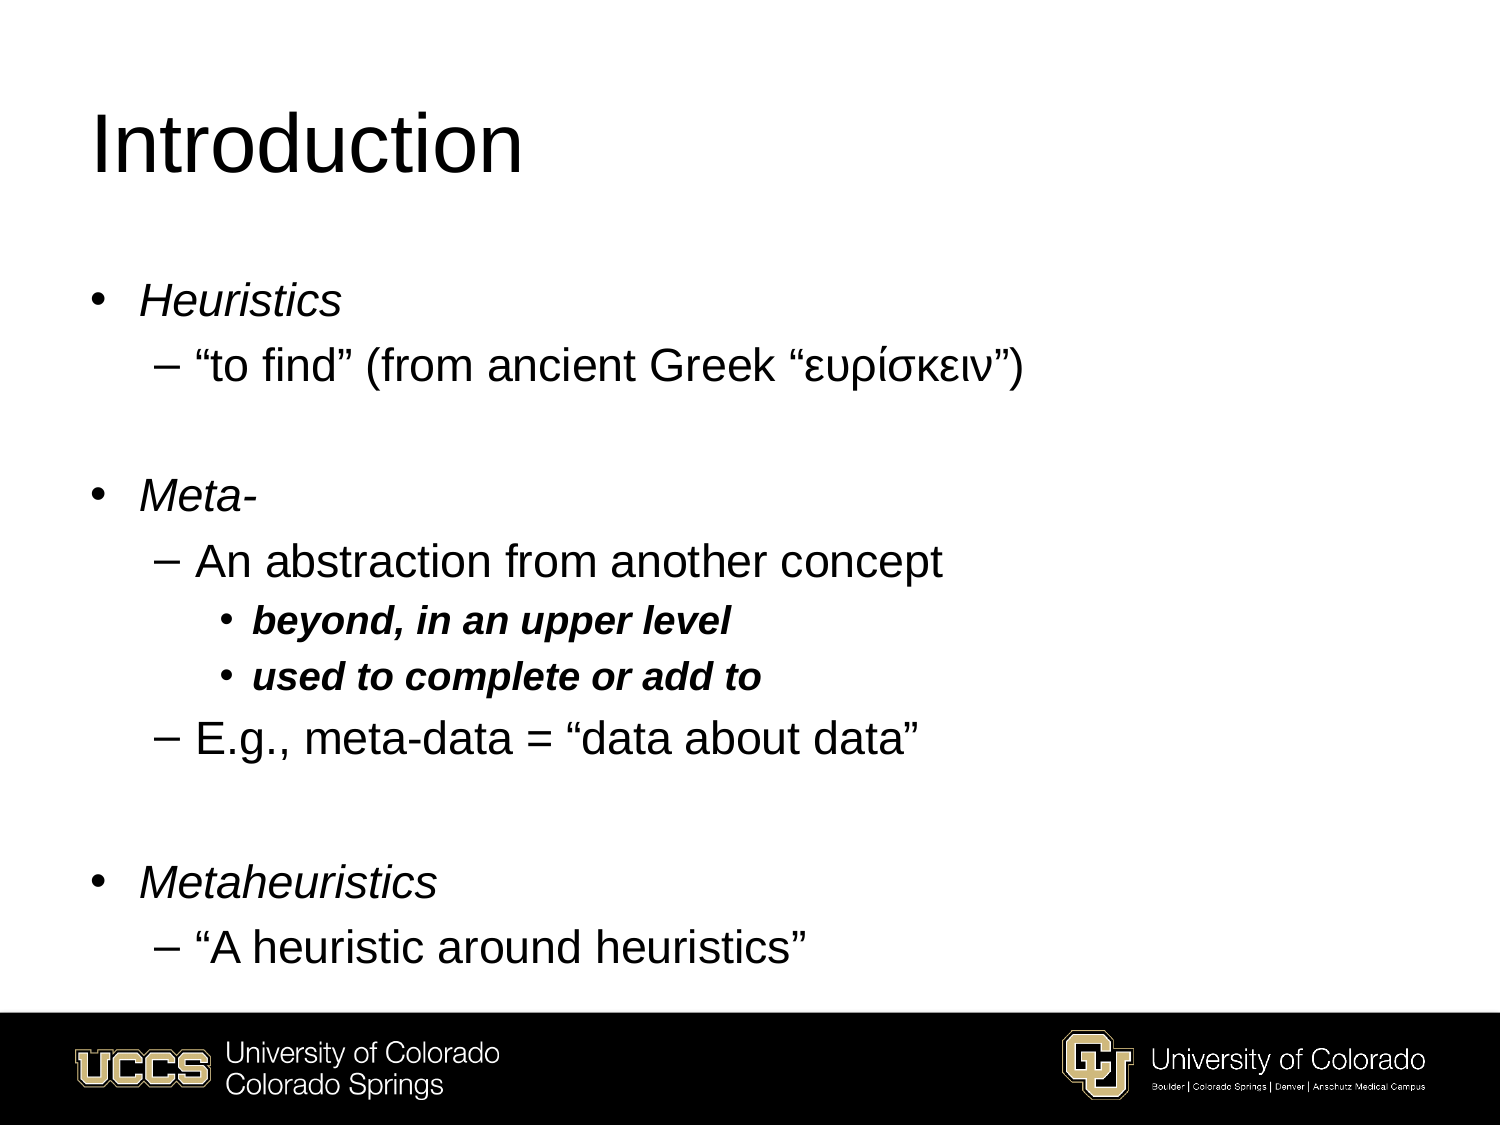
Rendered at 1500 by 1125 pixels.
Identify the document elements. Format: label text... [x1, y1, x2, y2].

title Introduction [75, 45, 1425, 233]
picture [75, 1041, 499, 1100]
list Heuristics “to find” (from ancient Greek “ευρίσκειν”) Meta- An abstraction from another concept beyond, in an upper level used to complete or add to E.g., meta-data = “data about data” Metaheuristics “A heuristic around heuristics” [75, 262, 1425, 988]
picture [1062, 1030, 1425, 1100]
